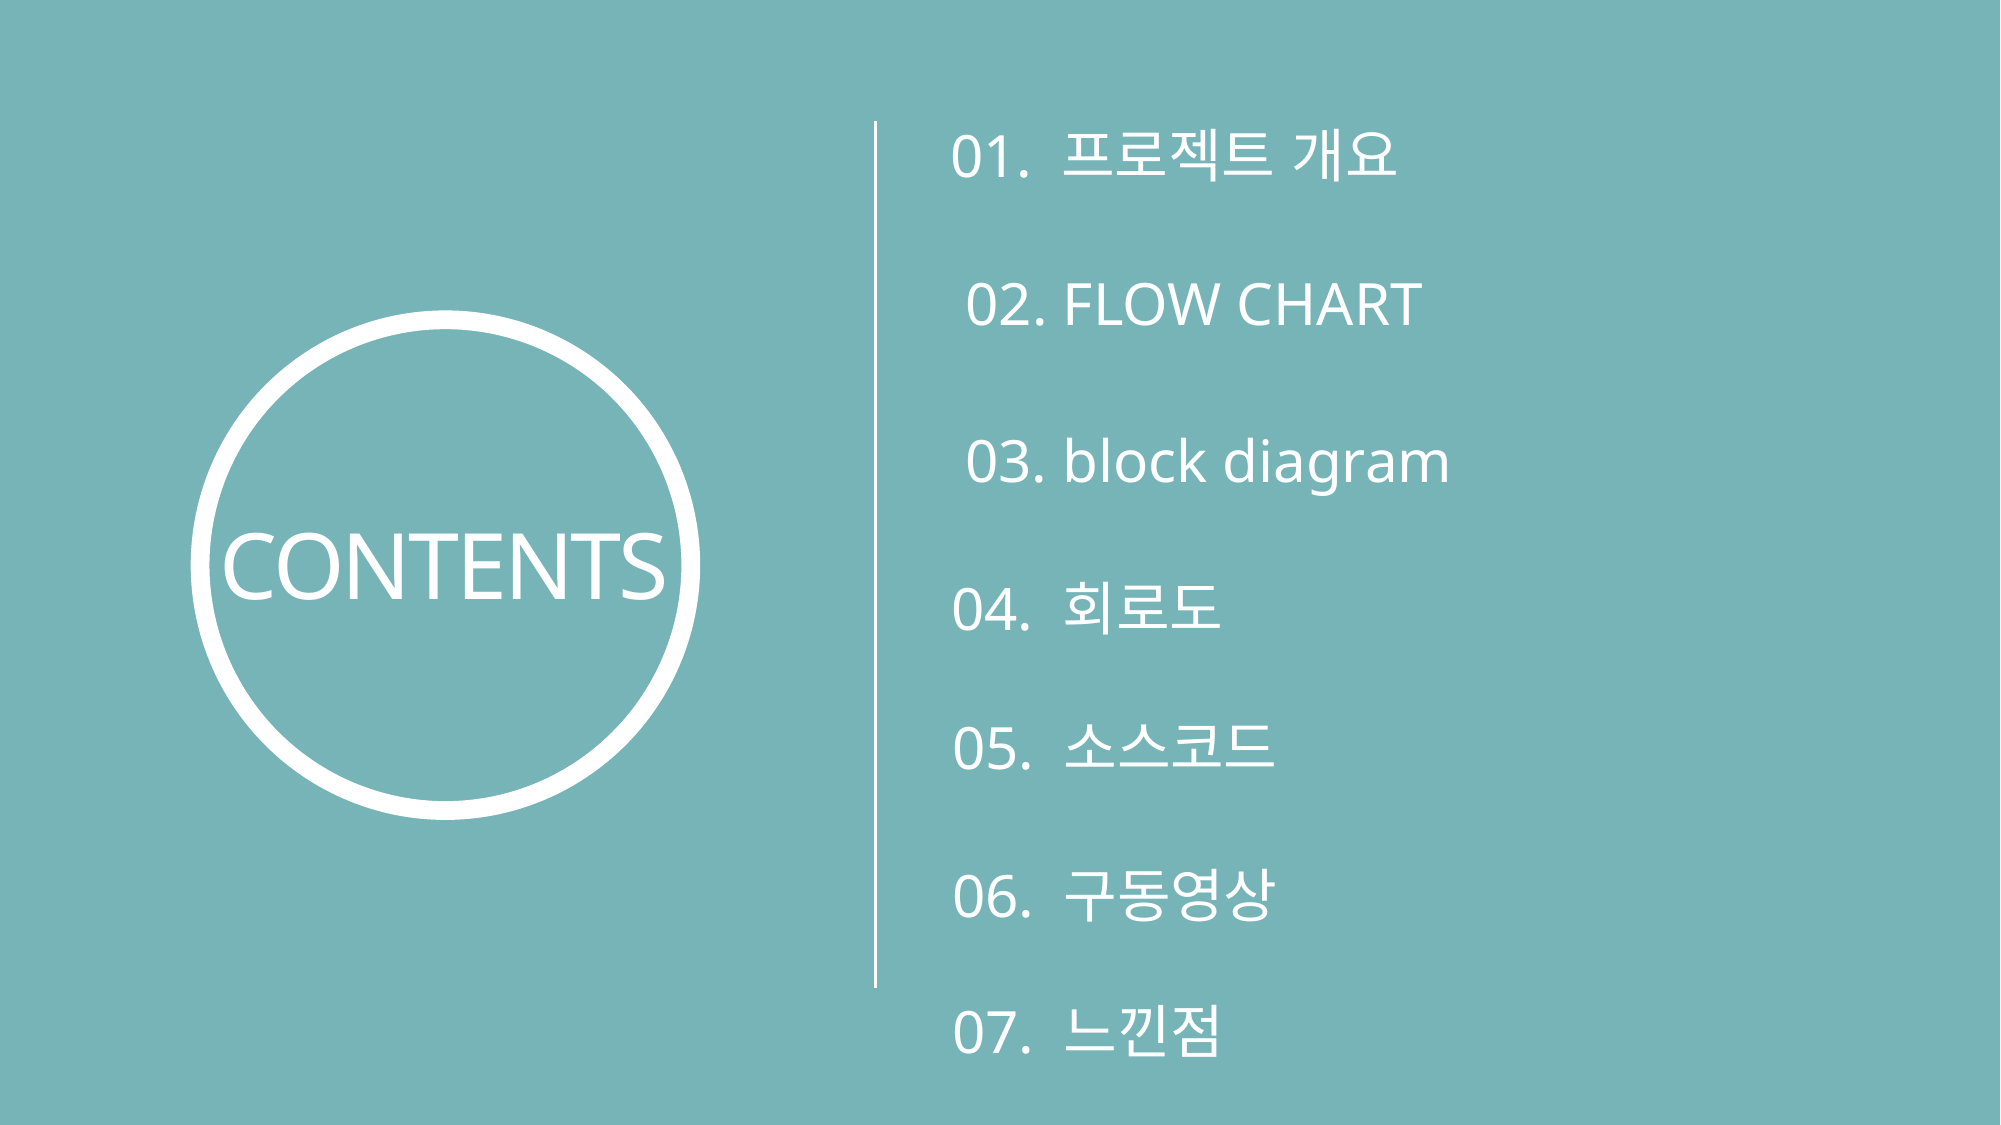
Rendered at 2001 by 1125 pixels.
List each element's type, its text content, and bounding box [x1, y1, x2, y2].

text_box 05. 소스코드 [937, 703, 1938, 789]
text_box 04. 회로도 [936, 565, 1238, 770]
text_box 02. FLOW CHART [951, 260, 1438, 395]
text_box 06. 구동영상 [937, 851, 1938, 937]
text_box 03. block diagram [950, 416, 1468, 551]
text_box 01. 프로젝트 개요 [935, 111, 1430, 246]
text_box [200, 319, 691, 811]
text_box 07. 느낀점 [937, 988, 1938, 1073]
